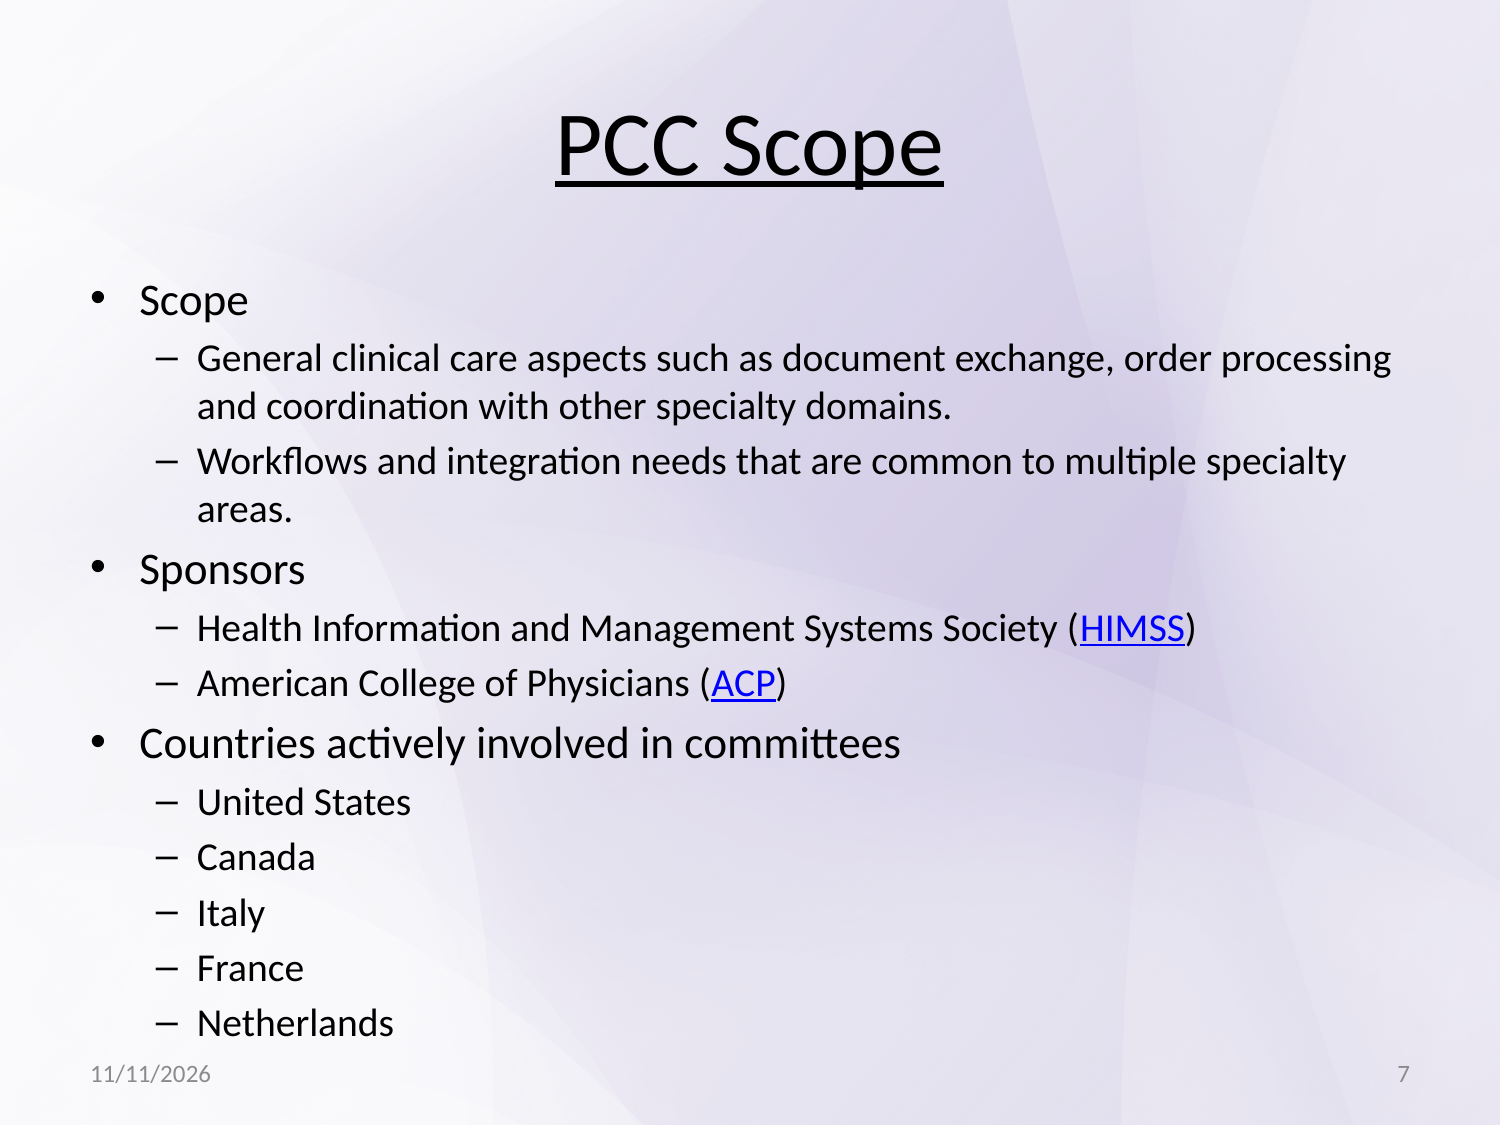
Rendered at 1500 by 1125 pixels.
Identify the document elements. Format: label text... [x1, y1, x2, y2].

title PCC Scope [75, 45, 1425, 233]
slide_number 7 [1074, 1042, 1425, 1103]
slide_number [75, 1042, 425, 1103]
list Scope General clinical care aspects such as document exchange, order processing and coordination with other specialty domains. Workflows and integration needs that are common to multiple specialty areas. Sponsors Health Information and Management Systems Society (HIMSS) American College of Physicians (ACP) Countries actively involved in committees United States Canada Italy France Netherlands [75, 262, 1425, 1062]
